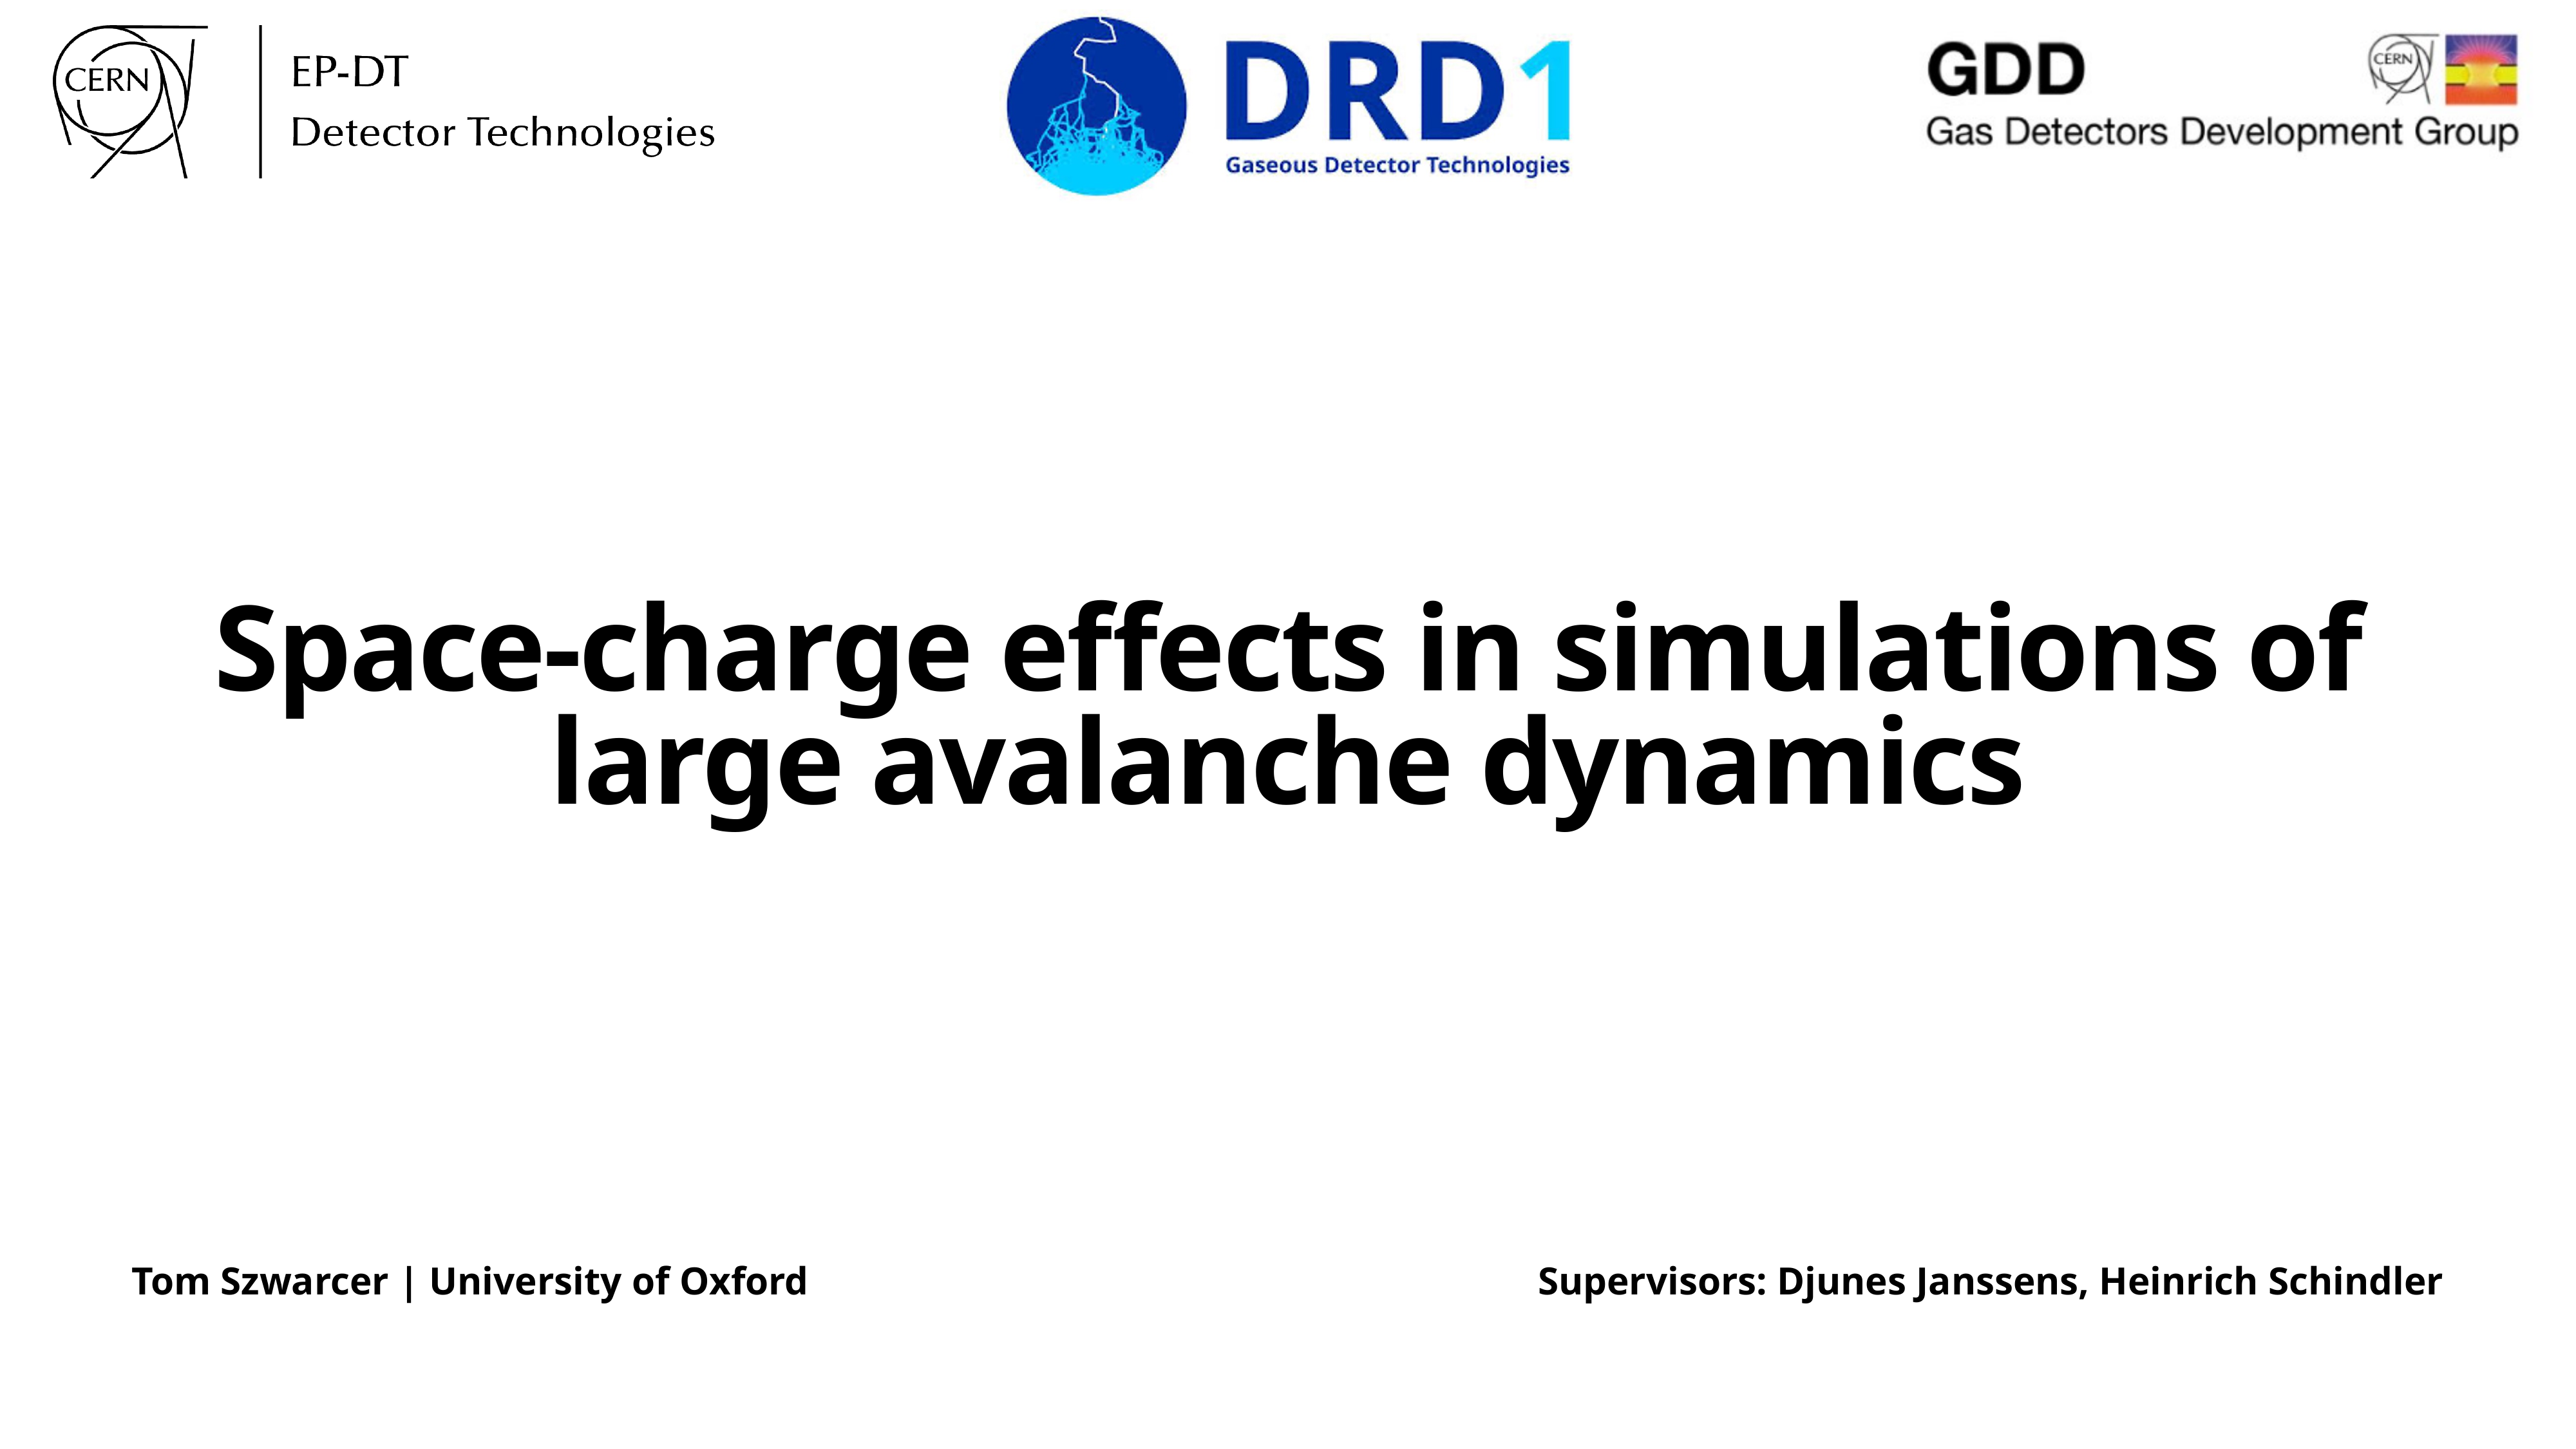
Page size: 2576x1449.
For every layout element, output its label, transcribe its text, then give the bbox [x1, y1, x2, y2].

text_box Supervisors: Djunes Janssens, Heinrich Schindler [1328, 1252, 2448, 1320]
picture [1888, 8, 2552, 194]
list Tom Szwarcer | University of Oxford [126, 1252, 1173, 1321]
picture [52, 25, 716, 178]
title Space-charge effects in simulations of large avalanche dynamics [127, 341, 2449, 833]
picture [999, 8, 1577, 204]
